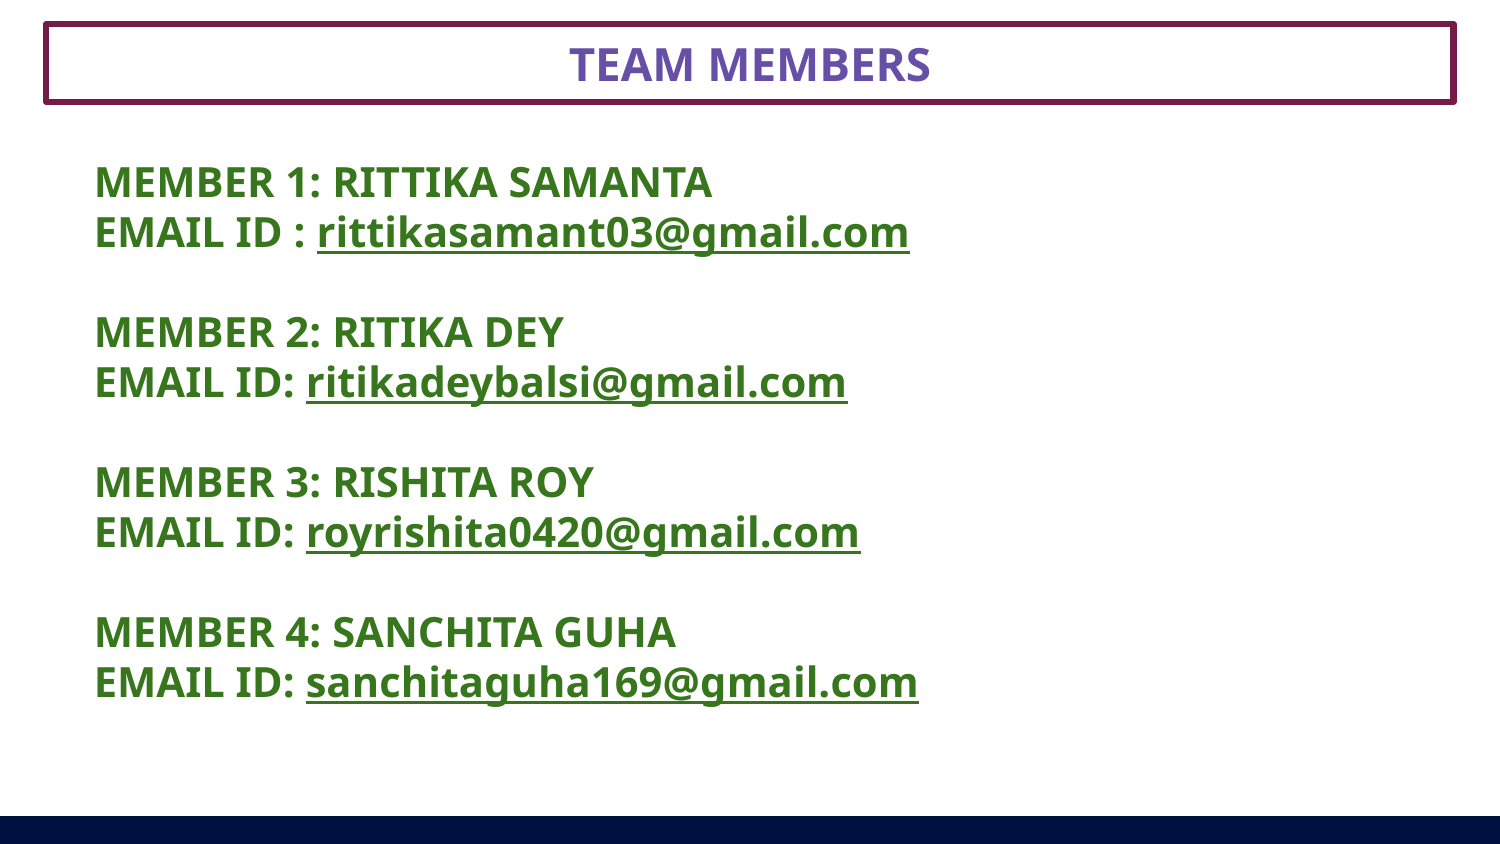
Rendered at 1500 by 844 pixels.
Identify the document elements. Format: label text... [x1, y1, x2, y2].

text_box [0, 816, 1500, 844]
text_box TEAM MEMBERS [46, 24, 1454, 102]
text_box MEMBER 1: RITTIKA SAMANTA EMAIL ID : rittikasamant03@gmail.com MEMBER 2: RITIKA DEY EMAIL ID: ritikadeybalsi@gmail.com MEMBER 3: RISHITA ROY EMAIL ID: royrishita0420@gmail.com MEMBER 4: SANCHITA GUHA EMAIL ID: sanchitaguha169@gmail.com [78, 141, 1422, 722]
